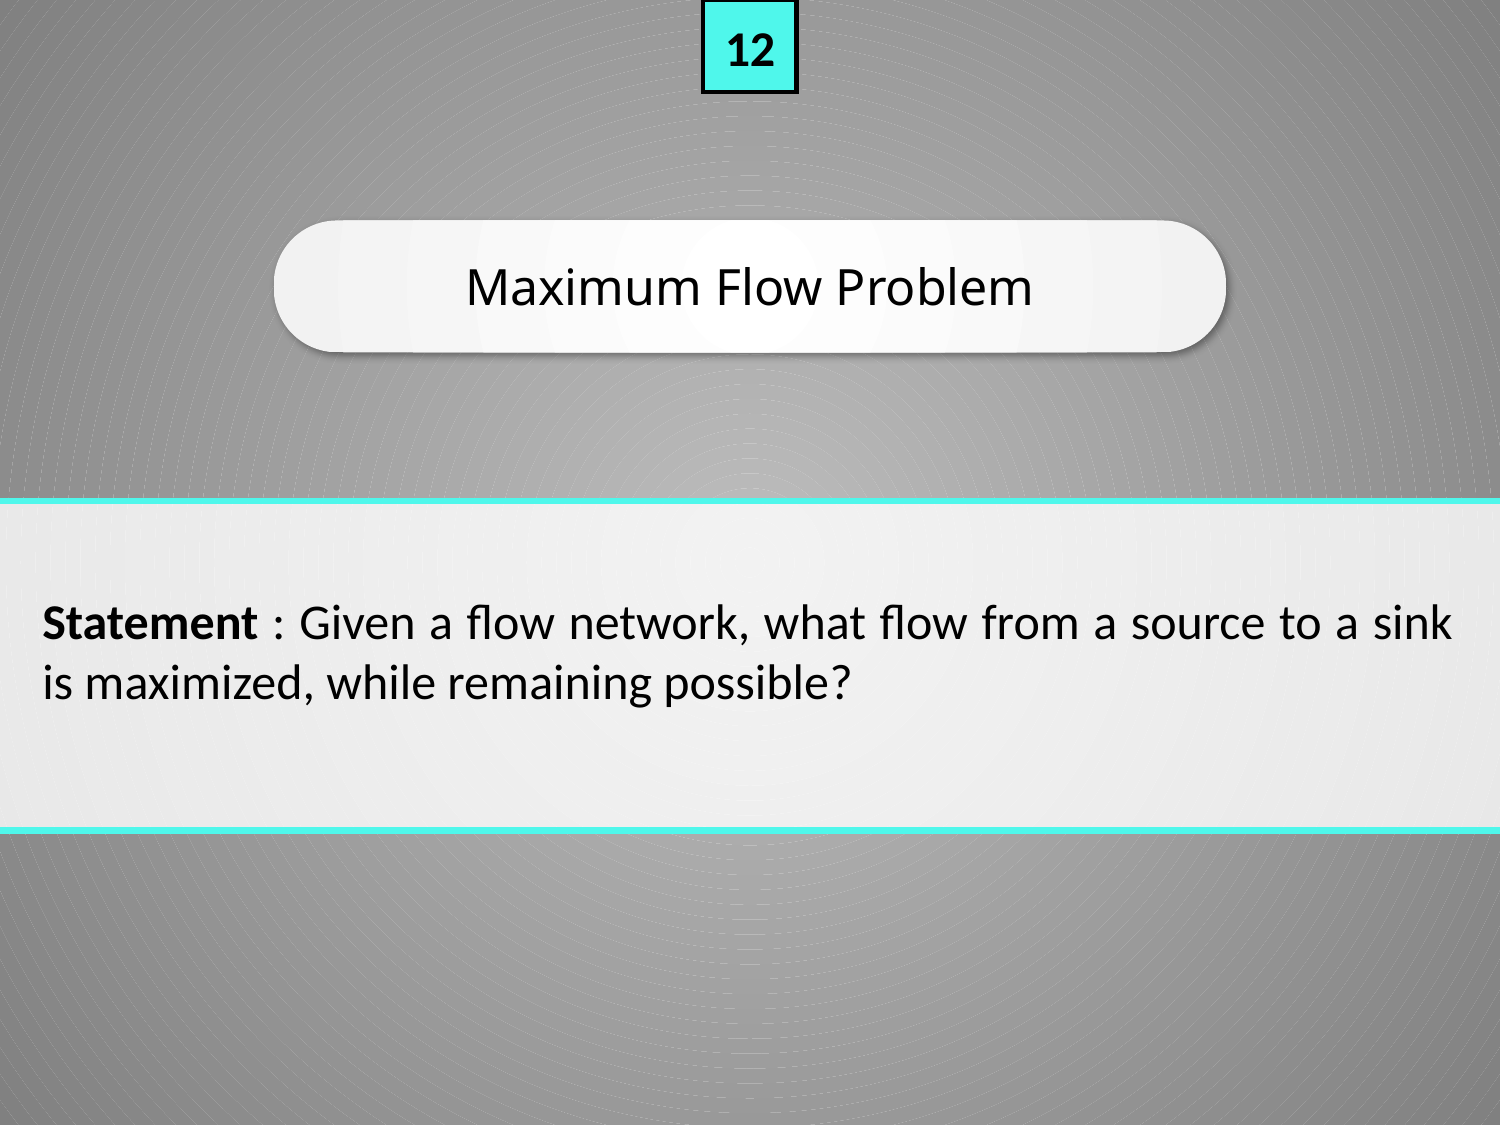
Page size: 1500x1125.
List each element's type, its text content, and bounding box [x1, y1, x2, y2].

text_box [0, 500, 1500, 831]
text_box Statement : Given a flow network, what flow from a source to a sink is maximized, while remaining possible? [27, 582, 1469, 751]
text_box [272, 219, 1228, 354]
text_box 12 [702, 0, 798, 93]
text_box Maximum Flow Problem [450, 248, 1050, 324]
